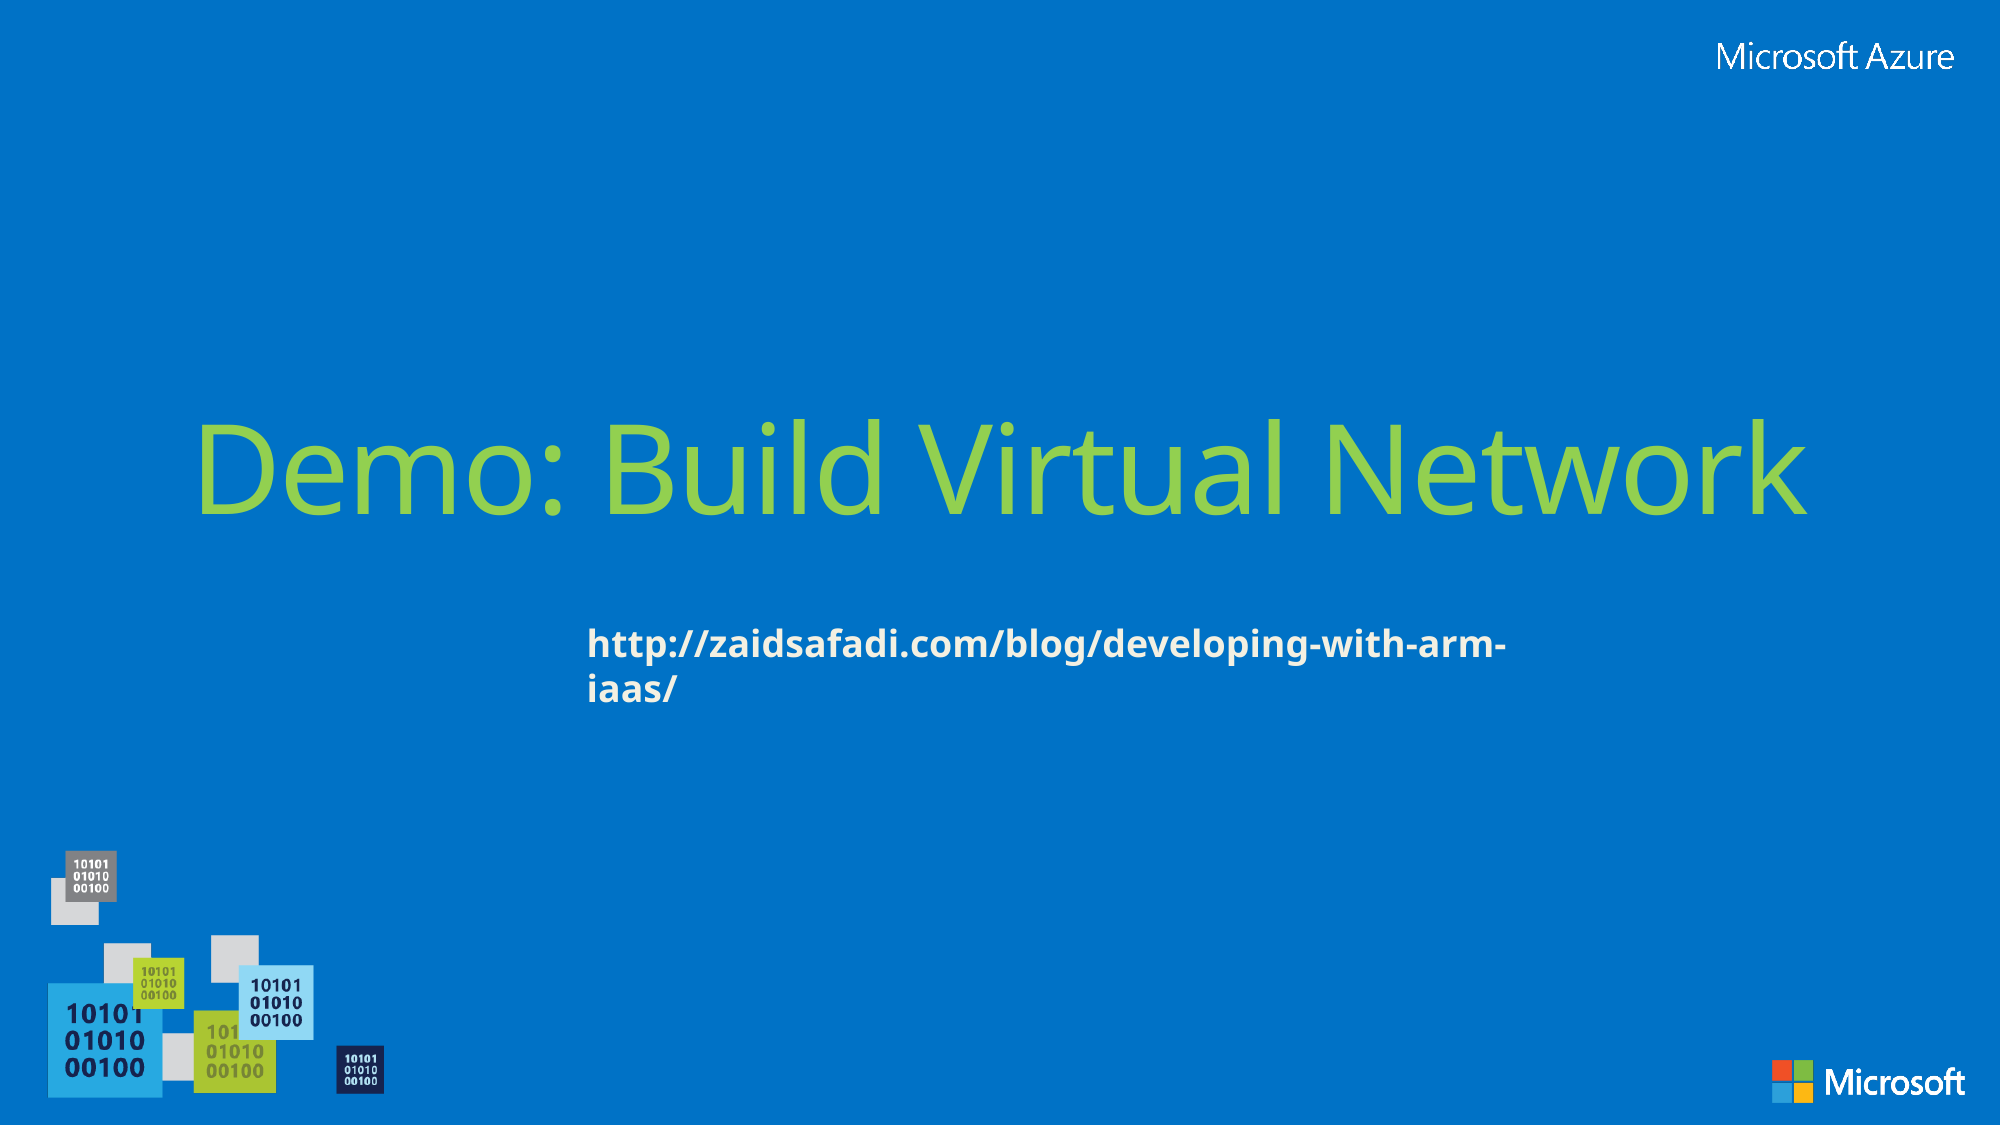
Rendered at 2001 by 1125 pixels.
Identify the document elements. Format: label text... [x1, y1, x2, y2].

picture [1772, 1060, 1965, 1103]
text_box http://zaidsafadi.com/blog/developing-with-arm-iaas/ [571, 612, 1588, 718]
picture [1699, 24, 1972, 87]
title Demo: Build Virtual Network [172, 398, 1828, 550]
picture [17, 808, 463, 1125]
